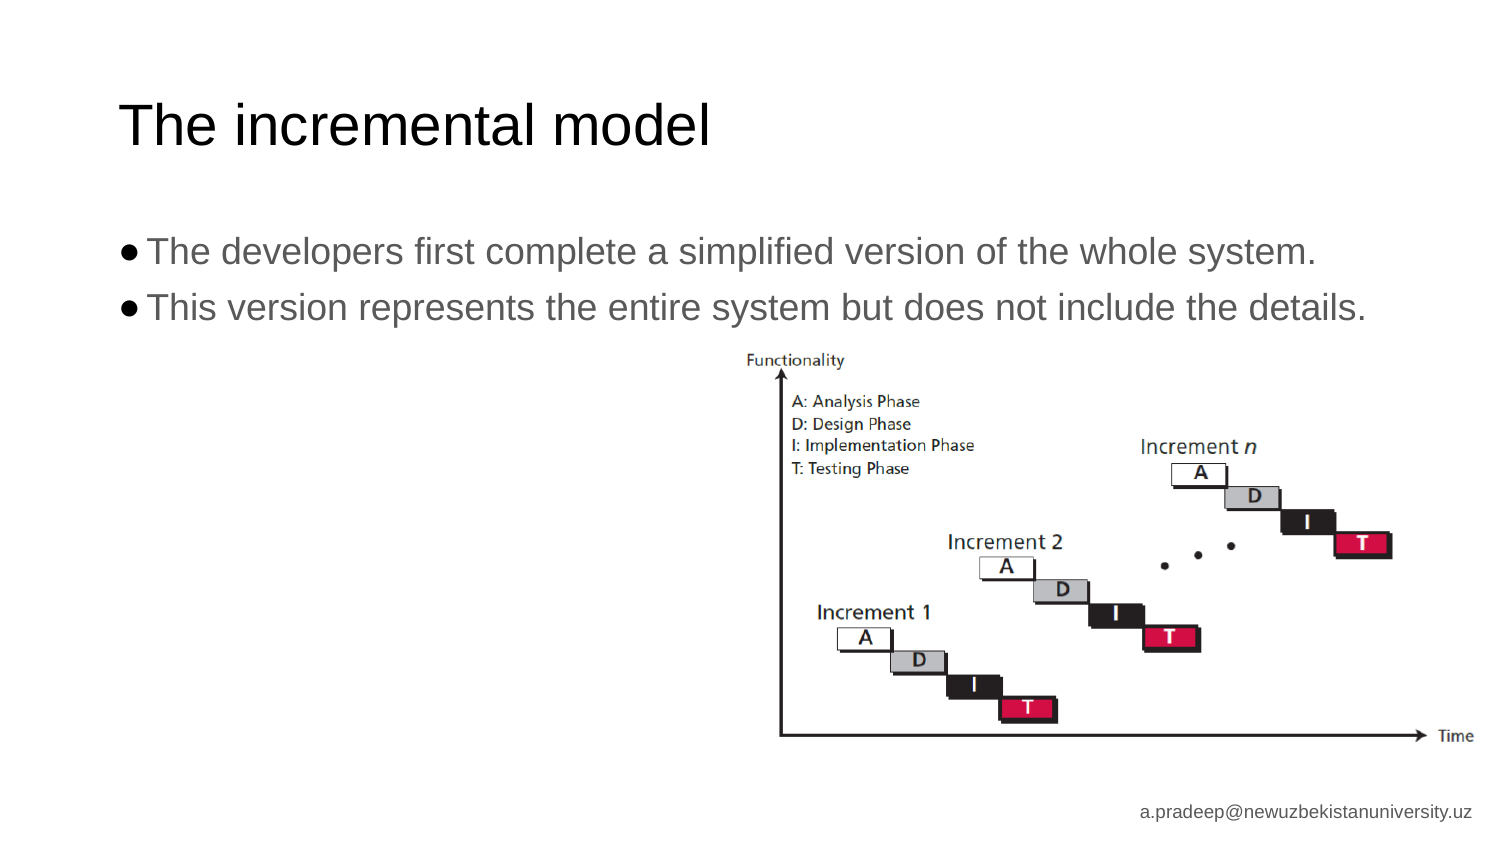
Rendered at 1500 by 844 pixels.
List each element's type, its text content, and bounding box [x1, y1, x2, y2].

text_box a.pradeep@newuzbekistanuniversity.uz [1112, 788, 1500, 834]
picture [737, 342, 1480, 747]
title The incremental model [103, 44, 1397, 208]
list The developers first complete a simplified version of the whole system. This version represents the entire system but does not include the details. [103, 224, 1433, 760]
